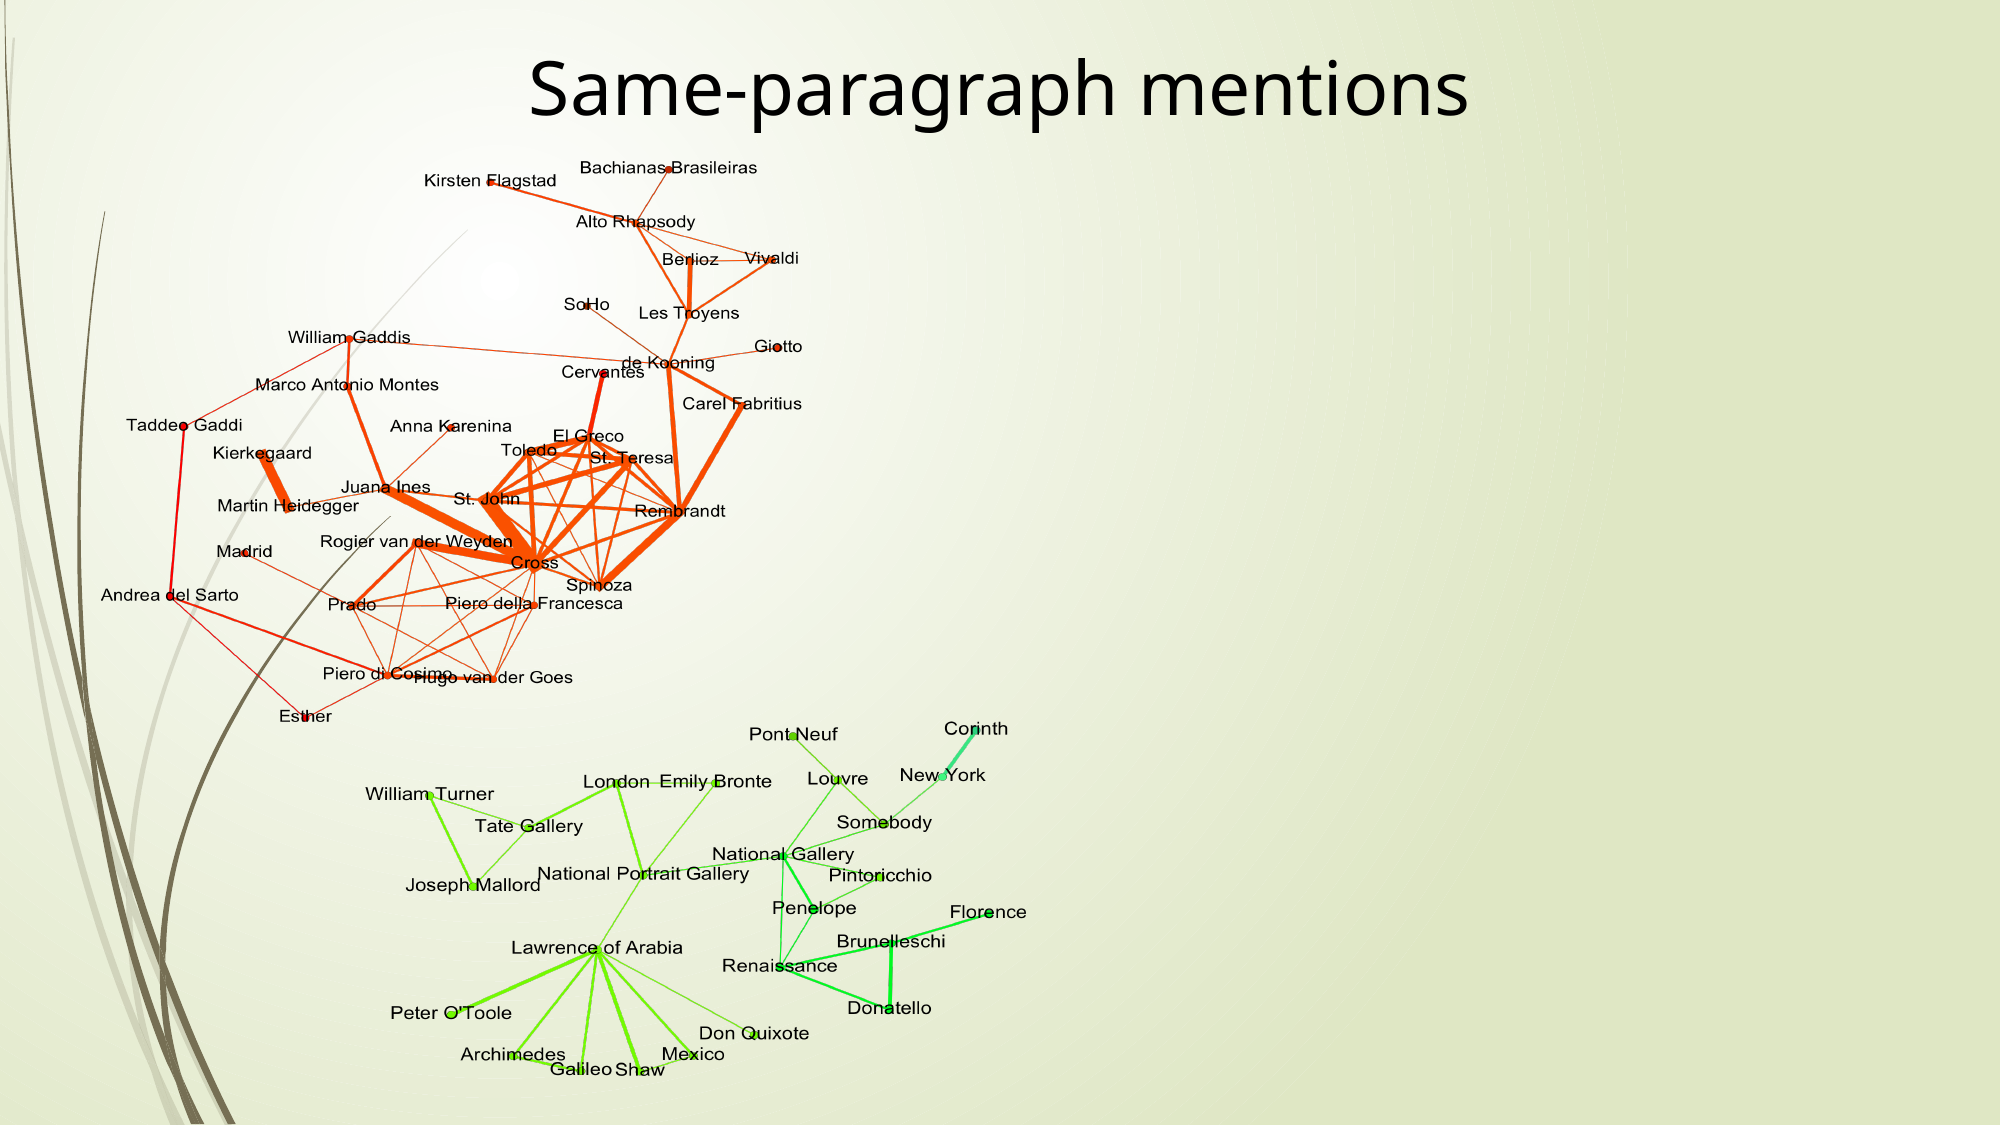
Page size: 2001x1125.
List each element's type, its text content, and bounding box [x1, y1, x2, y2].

picture [101, 160, 1026, 1076]
text_box Same-paragraph mentions [0, 33, 2000, 138]
